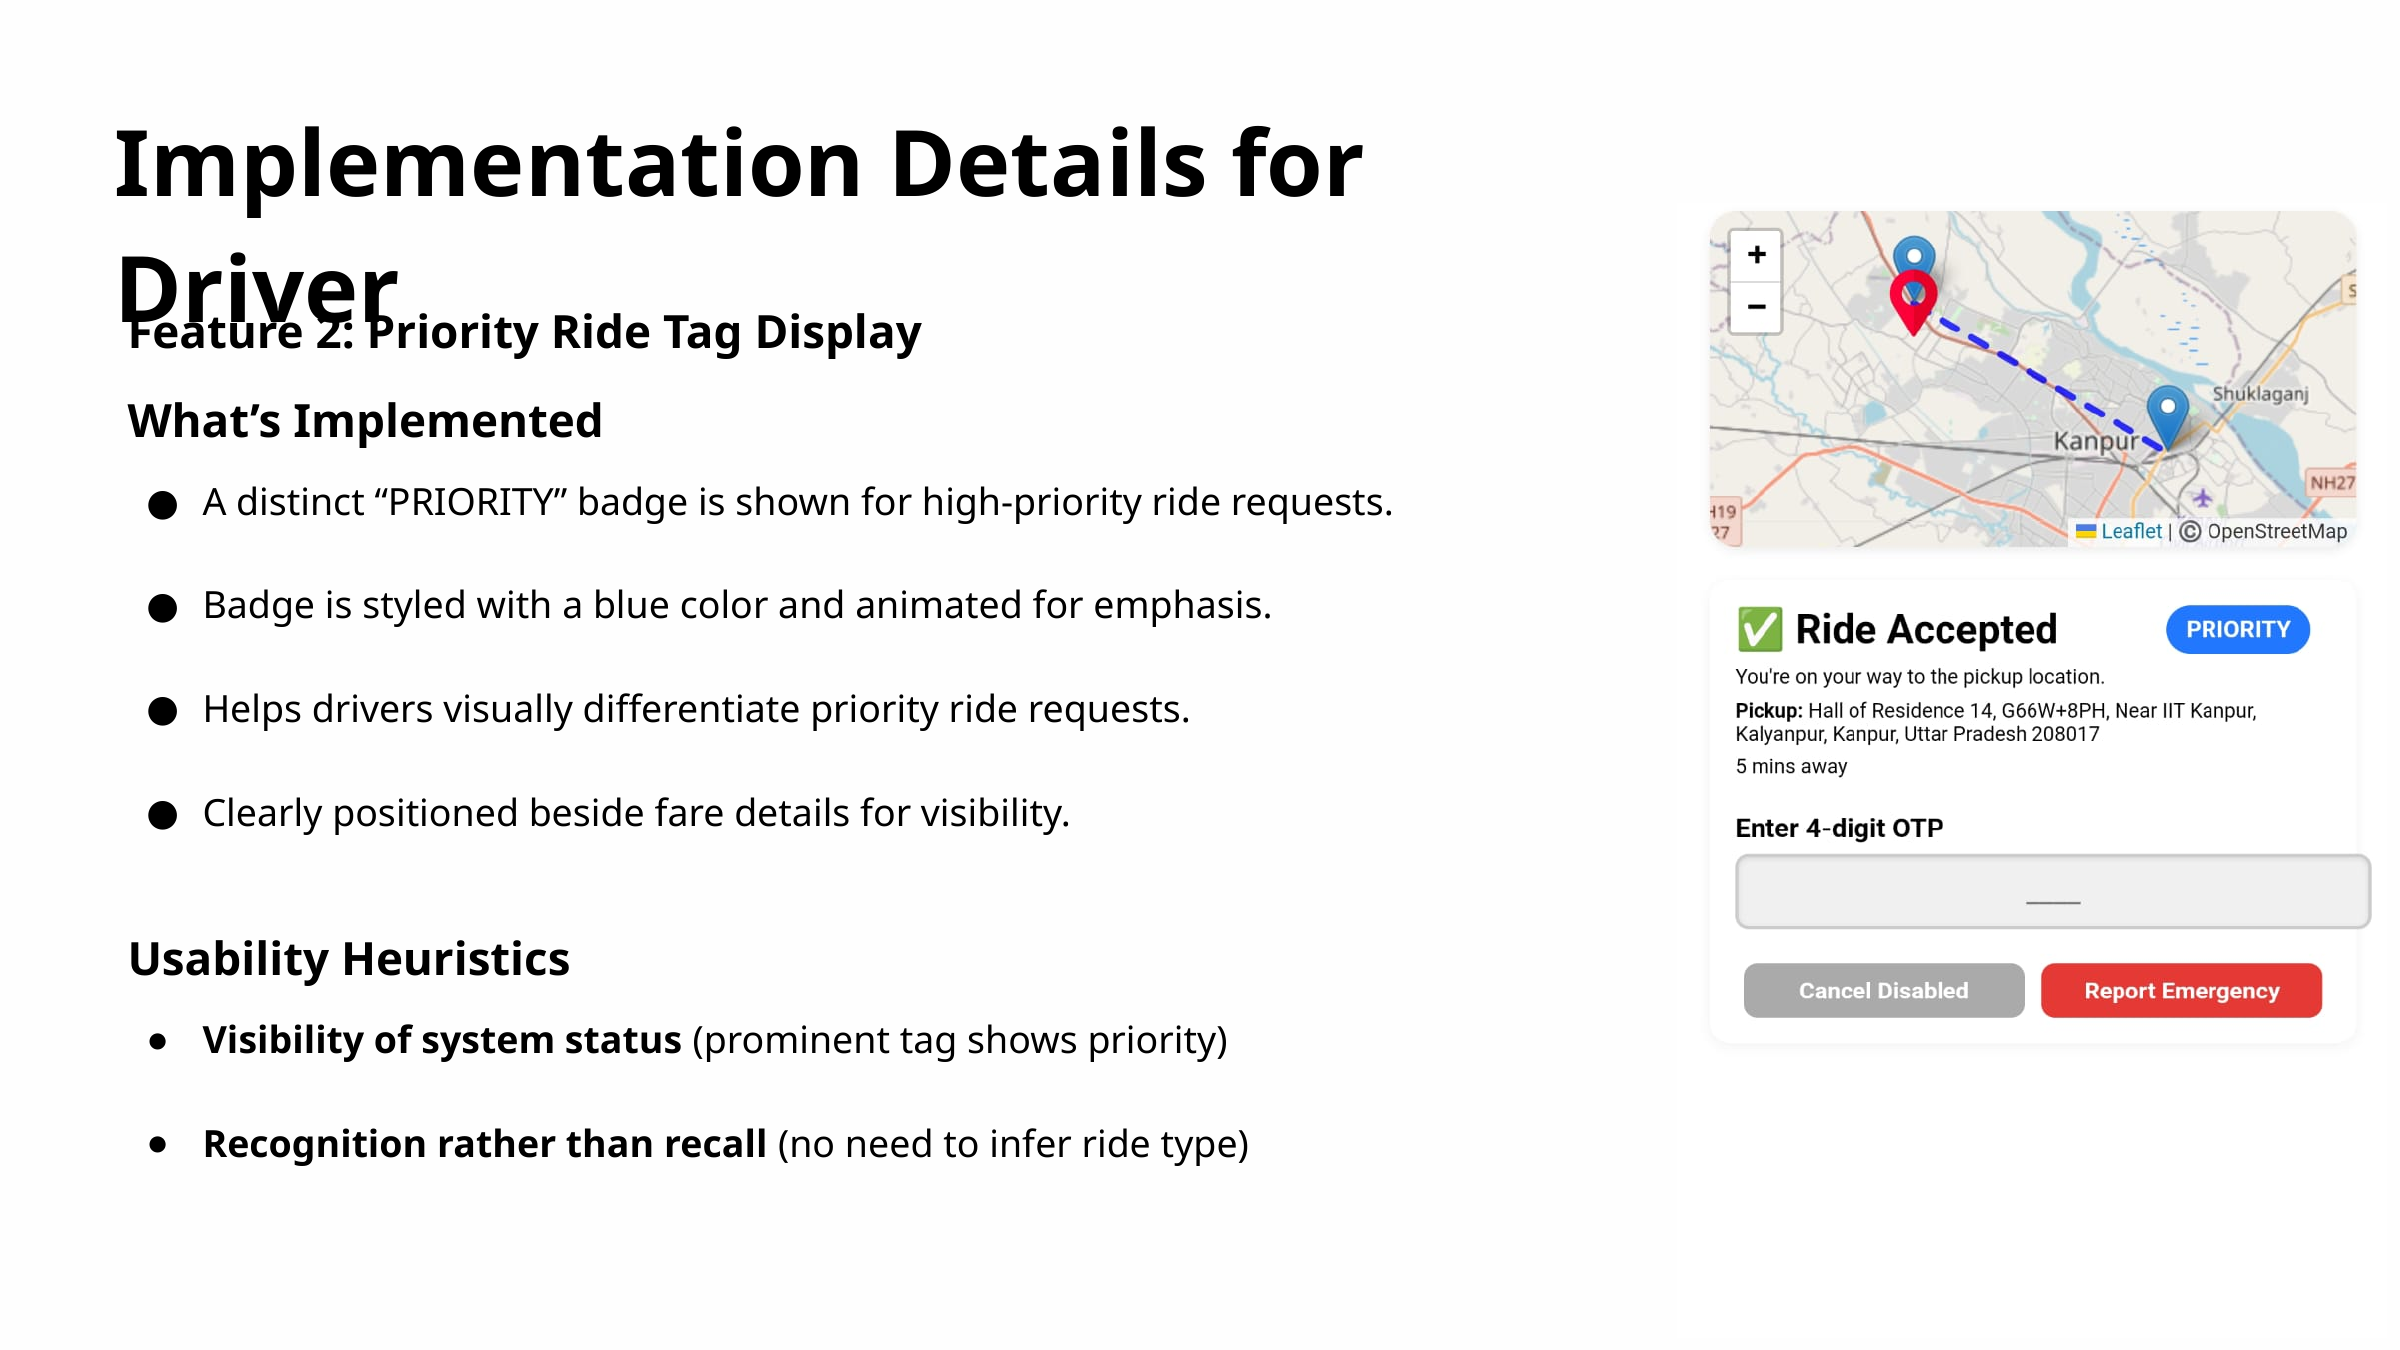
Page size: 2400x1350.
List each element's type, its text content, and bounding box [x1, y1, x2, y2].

text_box Feature 2: Priority Ride Tag Display What’s Implemented A distinct “PRIORITY” badge is shown for high-priority ride requests. Badge is styled with a blue color and animated for emphasis. Helps drivers visually differentiate priority ride requests. Clearly positioned beside fare details for visibility. Usability Heuristics Visibility of system status (prominent tag shows priority) Recognition rather than recall (no need to infer ride type) [112, 279, 1497, 1180]
text_box Implementation Details for Driver [115, 88, 1609, 205]
picture [1676, 203, 2389, 1339]
